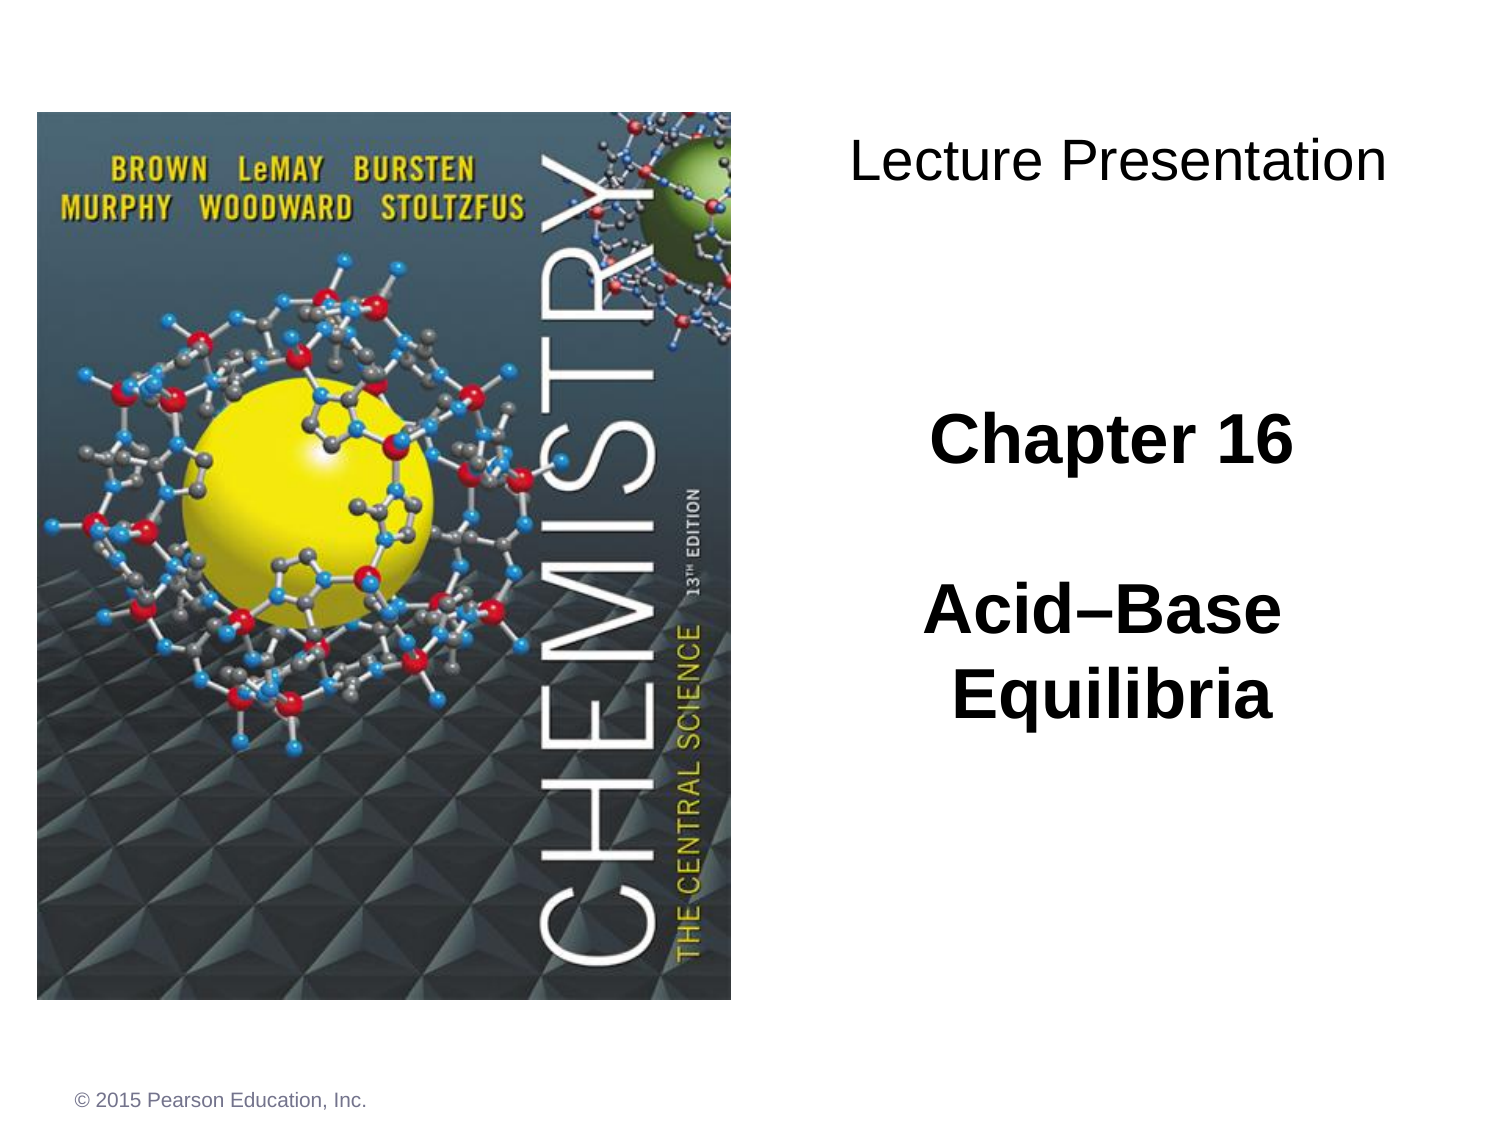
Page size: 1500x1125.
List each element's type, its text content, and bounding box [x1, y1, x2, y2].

text_box © 2015 Pearson Education, Inc. [59, 1079, 1410, 1120]
text_box Lecture Presentation [737, 114, 1500, 200]
picture [37, 112, 732, 1001]
text_box Chapter 16 Acid–Base Equilibria [736, 412, 1500, 713]
